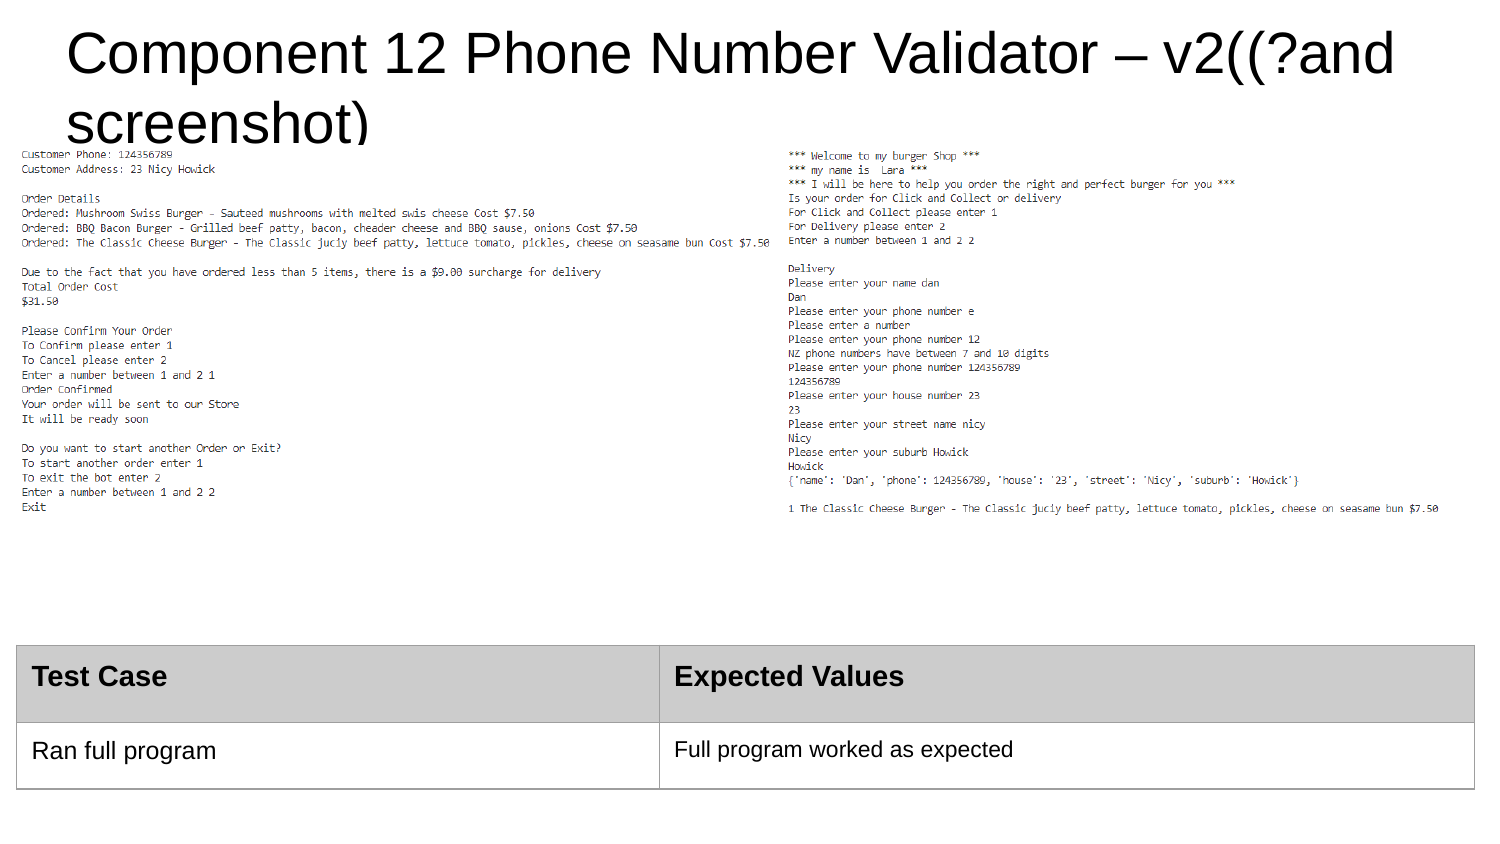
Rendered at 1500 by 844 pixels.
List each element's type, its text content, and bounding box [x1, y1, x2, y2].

table_header Test Case [17, 646, 659, 722]
table_cell Full program worked as expected [660, 723, 1474, 788]
table_header Expected Values [660, 646, 1474, 722]
table_cell Ran full program [17, 723, 659, 788]
title Component 12 Phone Number Validator – v2((?and screenshot) [51, 0, 1449, 112]
picture [16, 145, 1450, 517]
